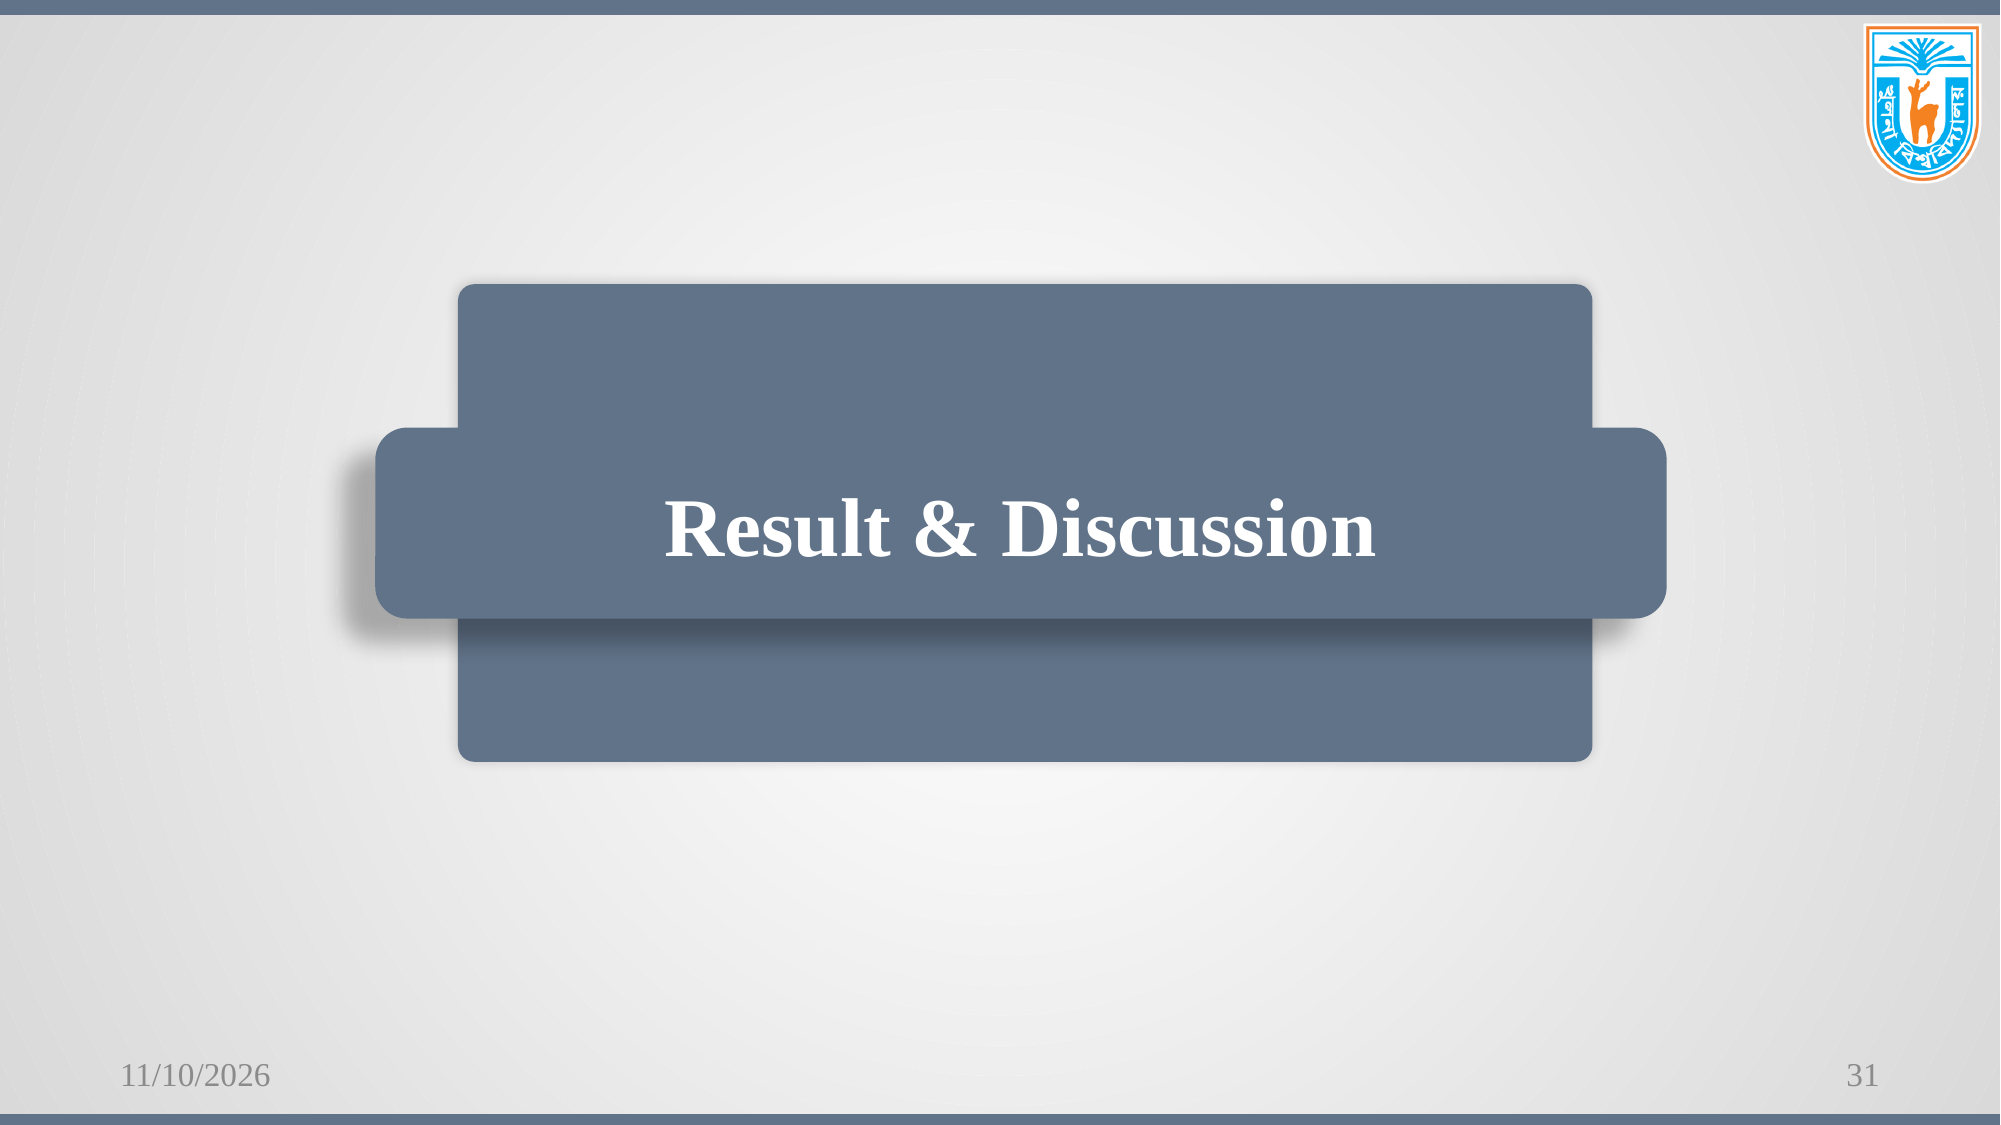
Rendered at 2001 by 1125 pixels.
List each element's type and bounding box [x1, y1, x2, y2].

text_box [0, 22, 2000, 1125]
